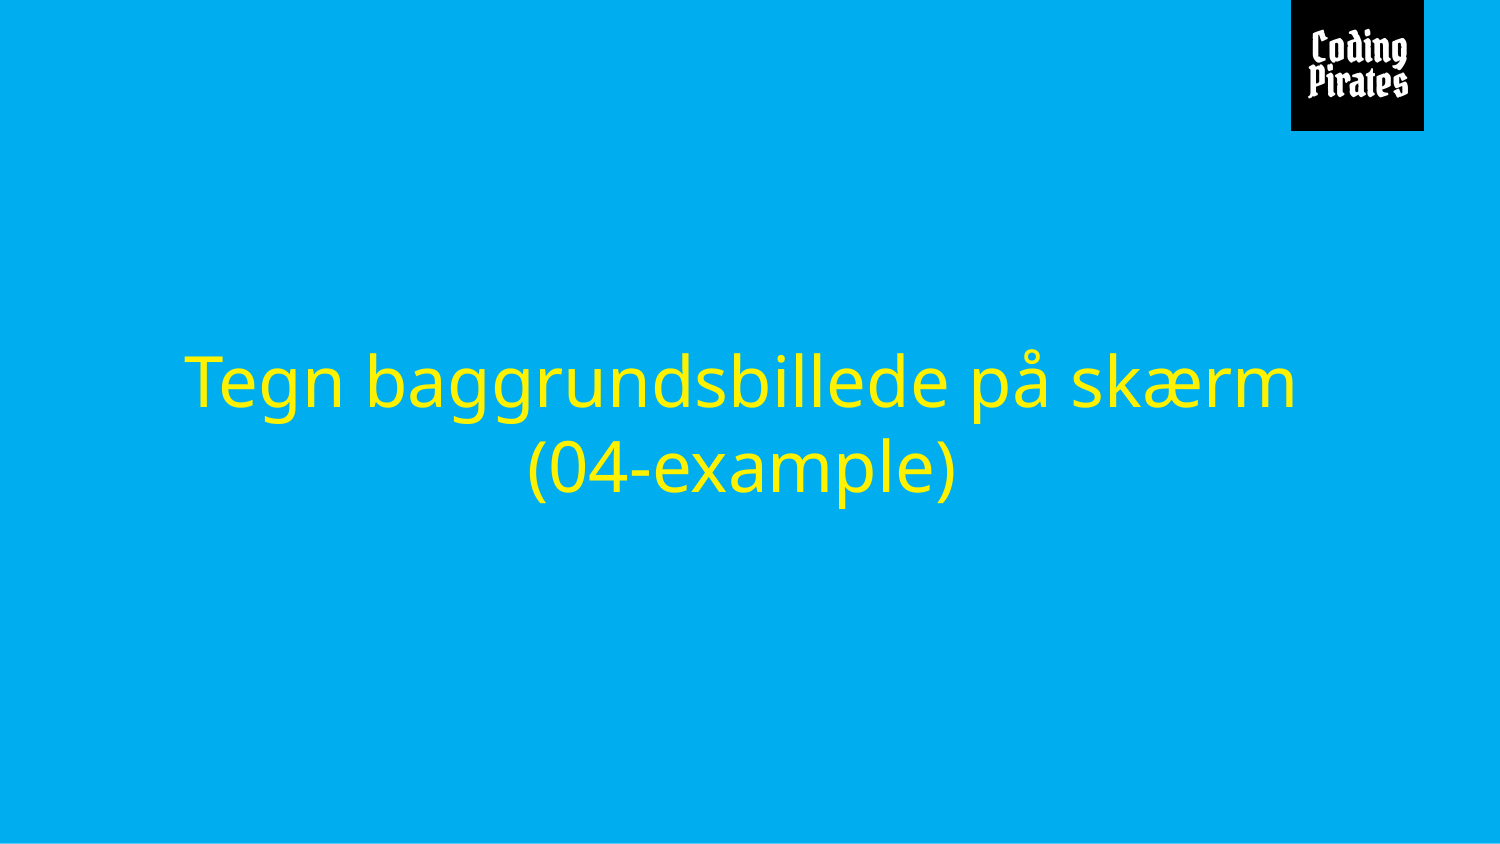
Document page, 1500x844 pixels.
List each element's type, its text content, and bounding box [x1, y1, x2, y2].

picture [939, 491, 949, 503]
picture [840, 491, 845, 508]
picture [534, 491, 544, 503]
picture [1292, 0, 1423, 130]
title Tegn baggrundsbillede på skærm (04-example) [12, 352, 1472, 491]
